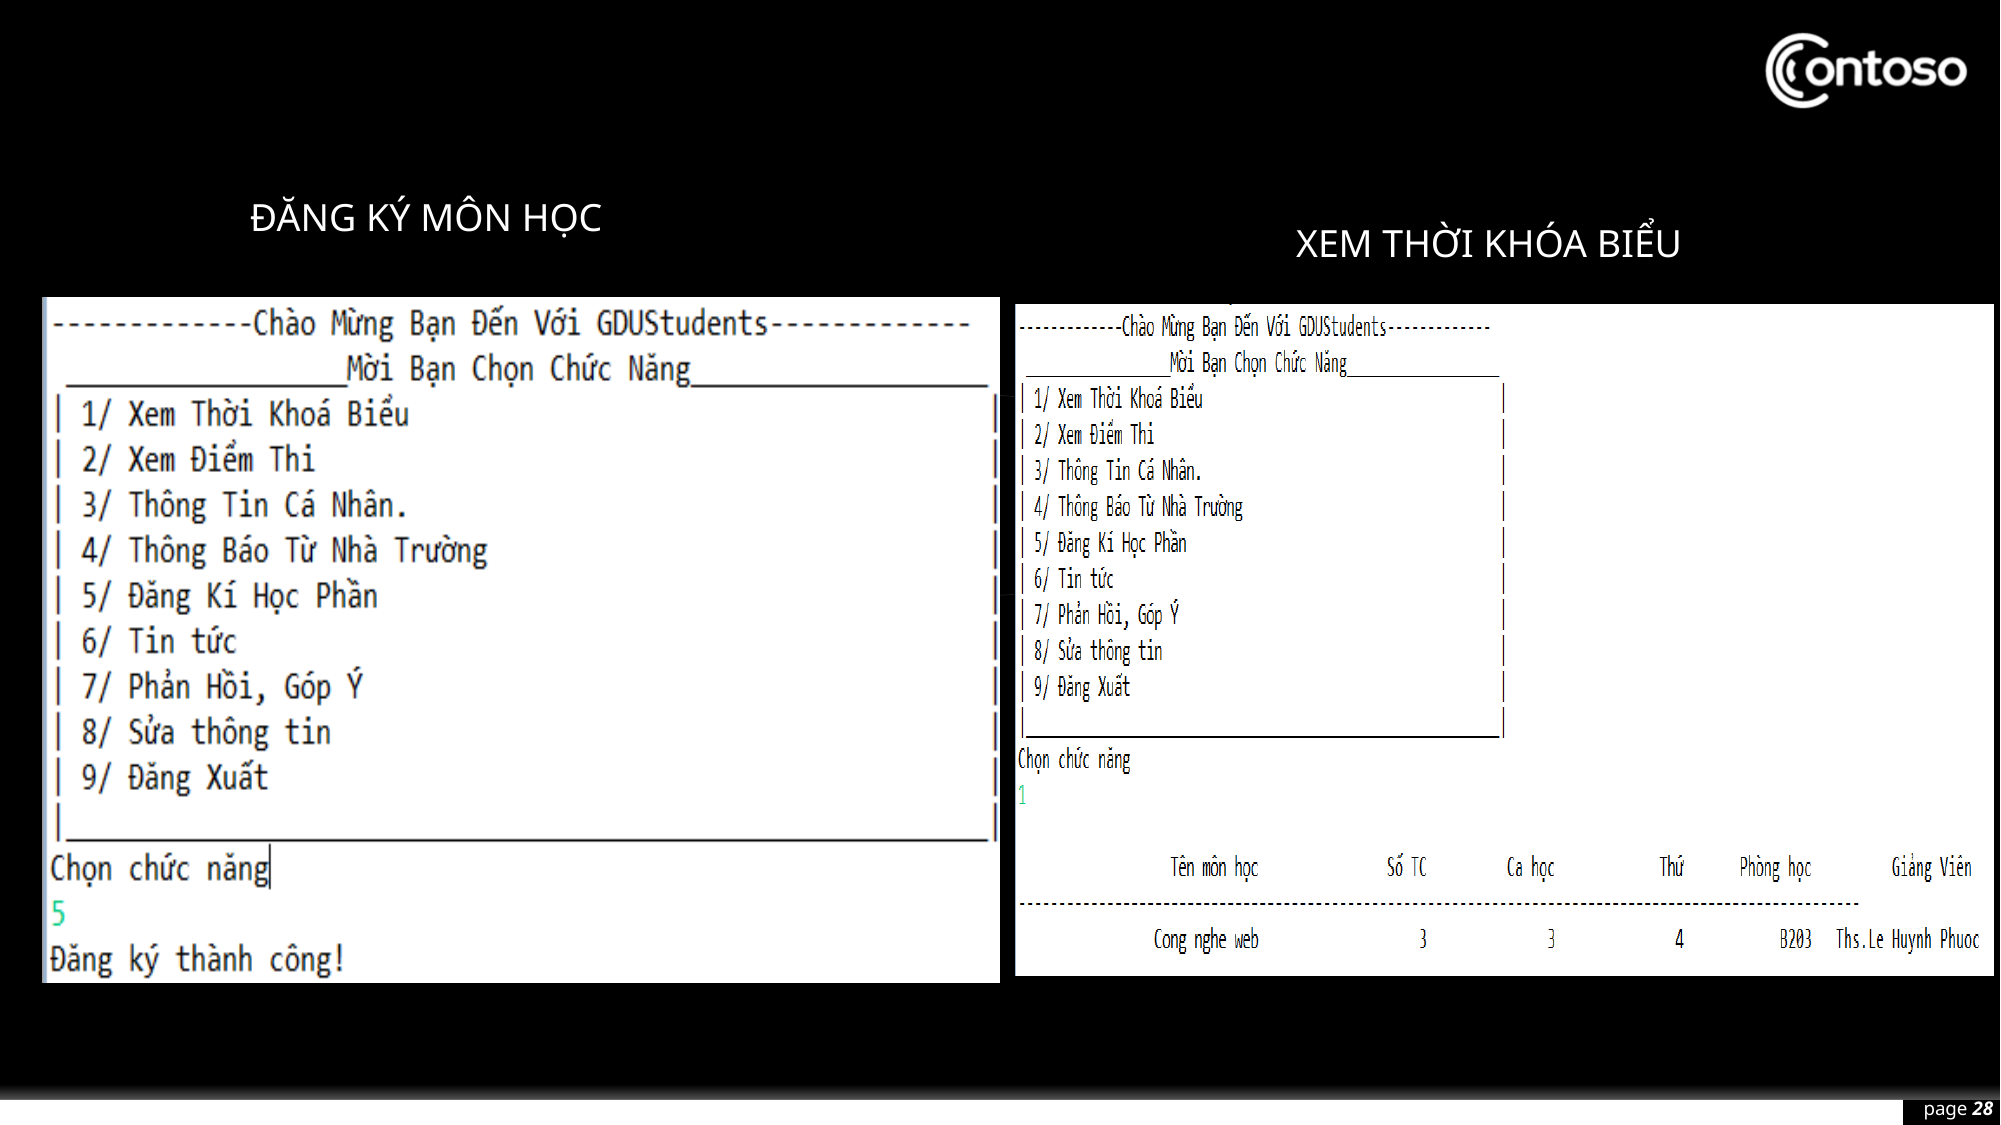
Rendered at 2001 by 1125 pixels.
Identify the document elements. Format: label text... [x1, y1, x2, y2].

picture [42, 297, 1000, 983]
picture [1015, 304, 1994, 976]
slide_number page 28 [1903, 1096, 1994, 1123]
picture [1758, 26, 1974, 110]
text_box ĐĂNG KÝ MÔN HỌC [42, 186, 811, 246]
text_box XEM THỜI KHÓA BIỂU [1075, 212, 1903, 272]
